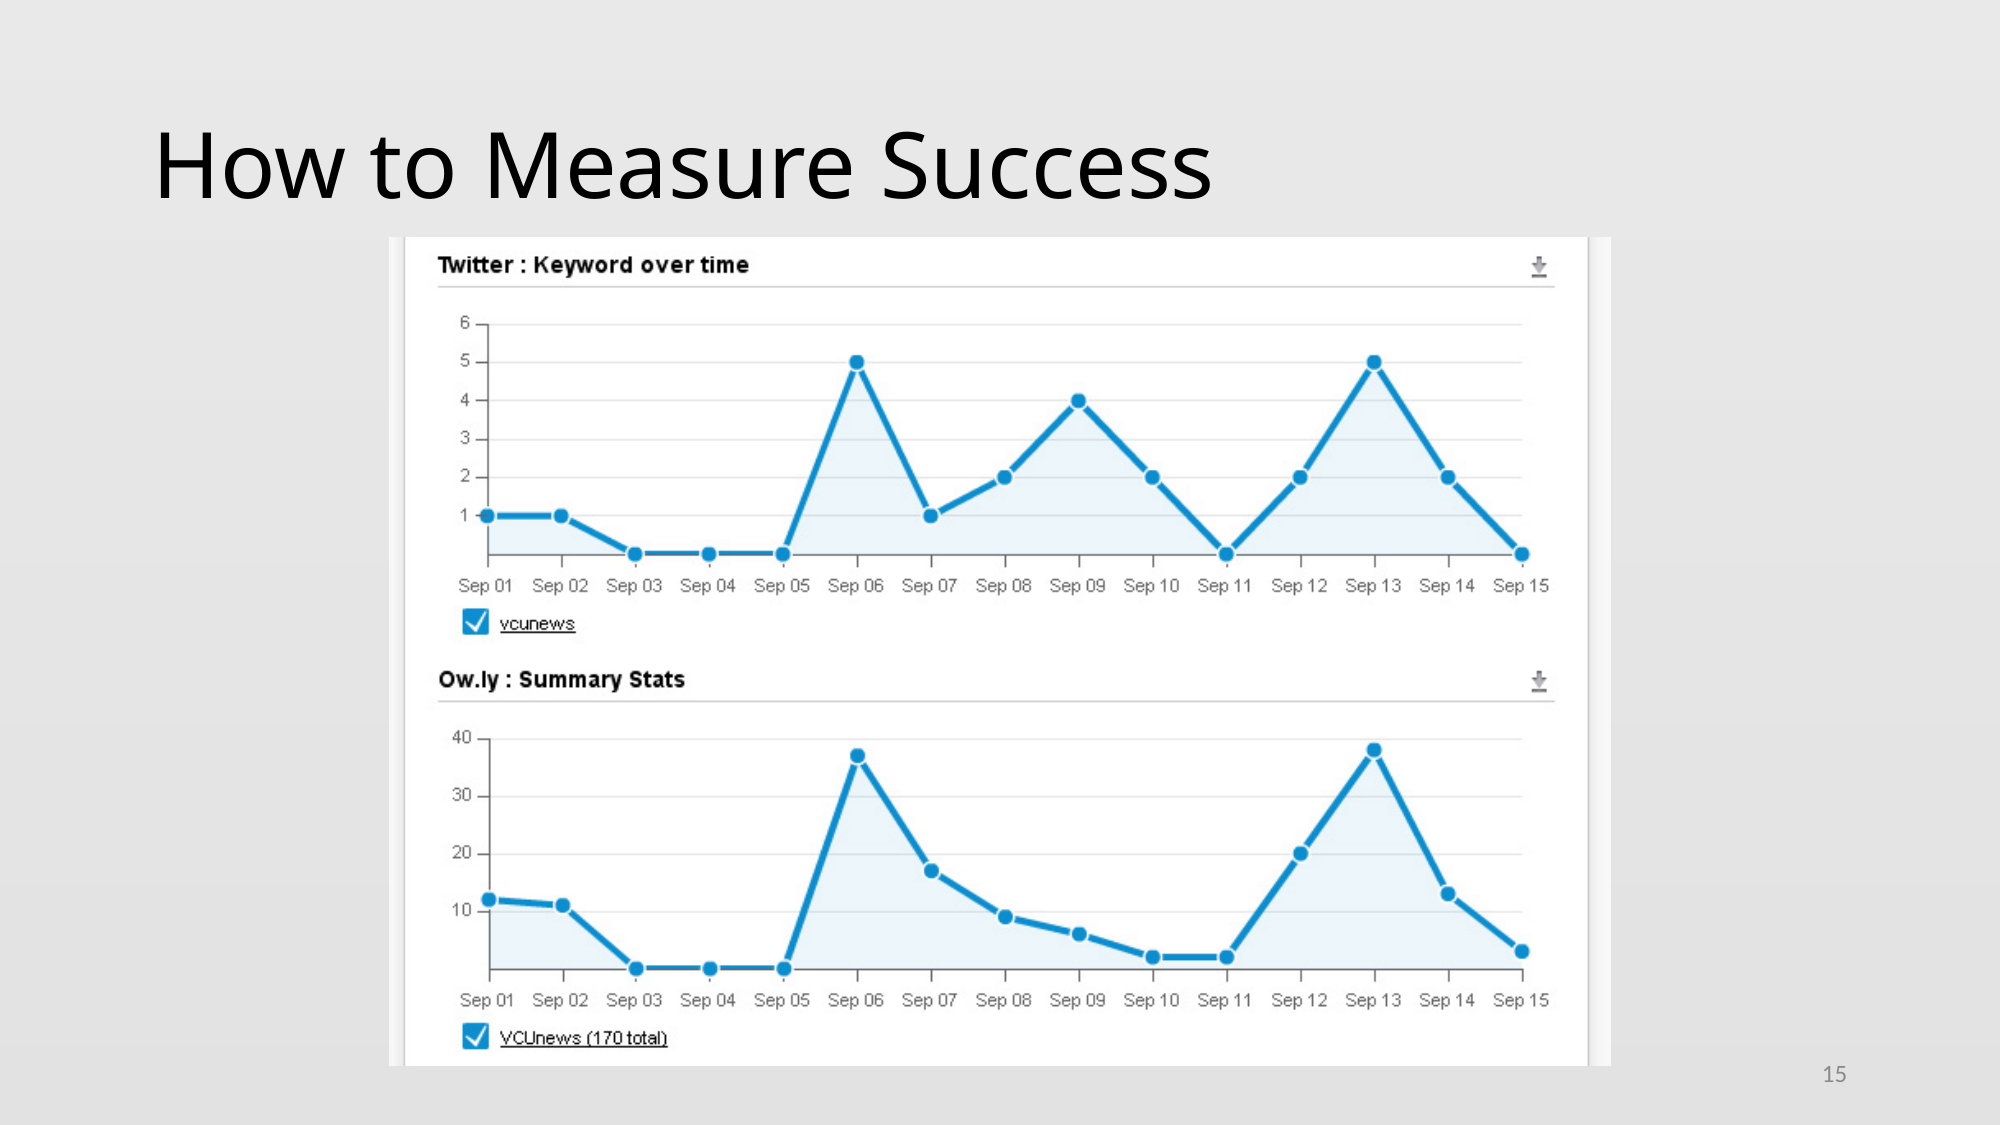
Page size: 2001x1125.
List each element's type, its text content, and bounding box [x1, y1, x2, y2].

title How to Measure Success [137, 59, 1863, 278]
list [389, 237, 1611, 1066]
slide_number 15 [1412, 1042, 1863, 1103]
